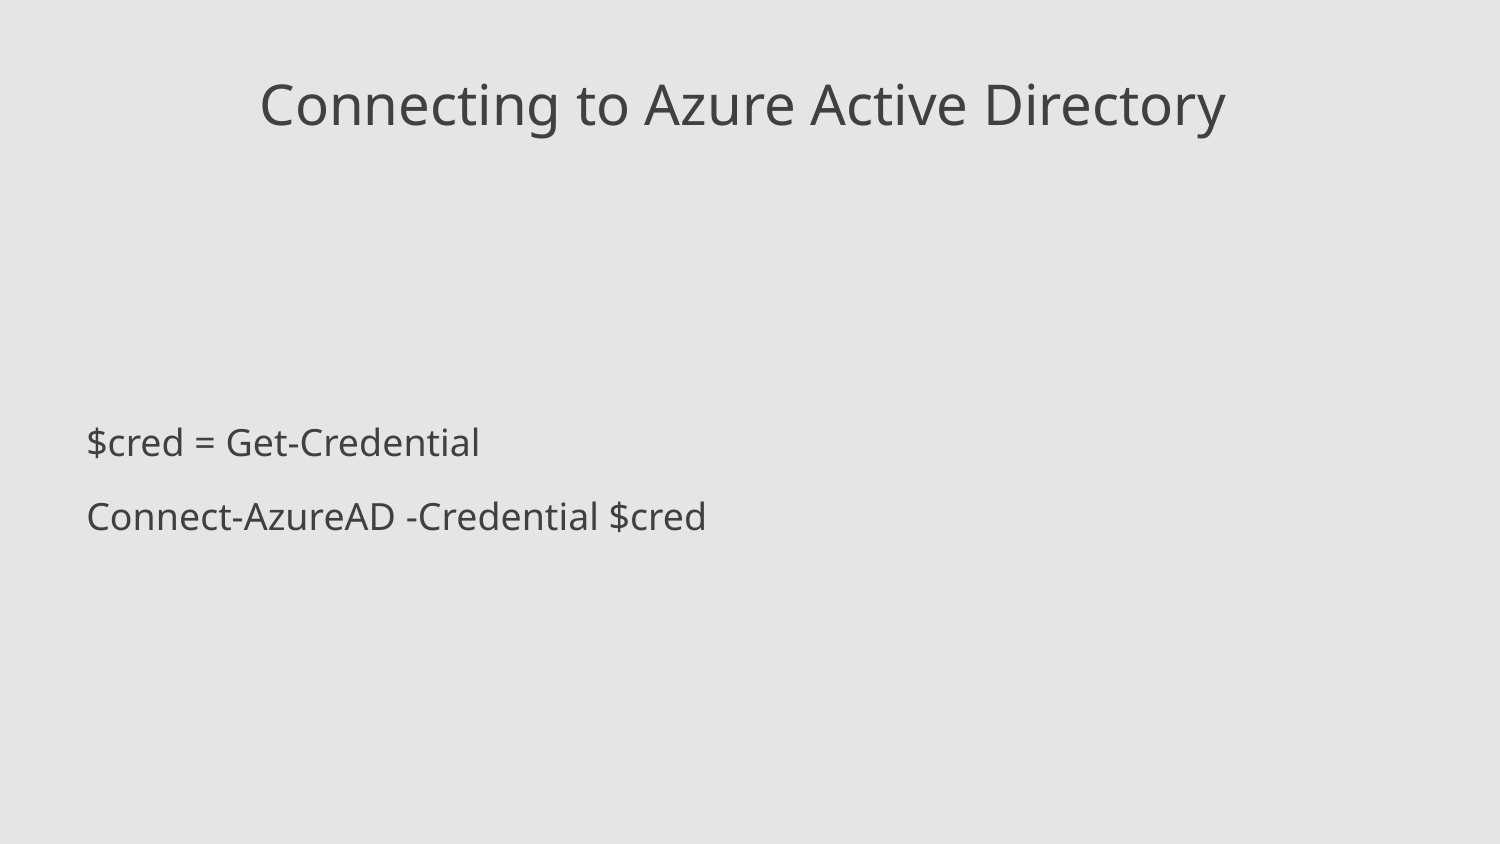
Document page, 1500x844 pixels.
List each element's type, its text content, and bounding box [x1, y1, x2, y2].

list $cred = Get-Credential Connect-AzureAD -Credential $cred [86, 172, 1413, 785]
title Connecting to Azure Active Directory [86, 72, 1414, 127]
